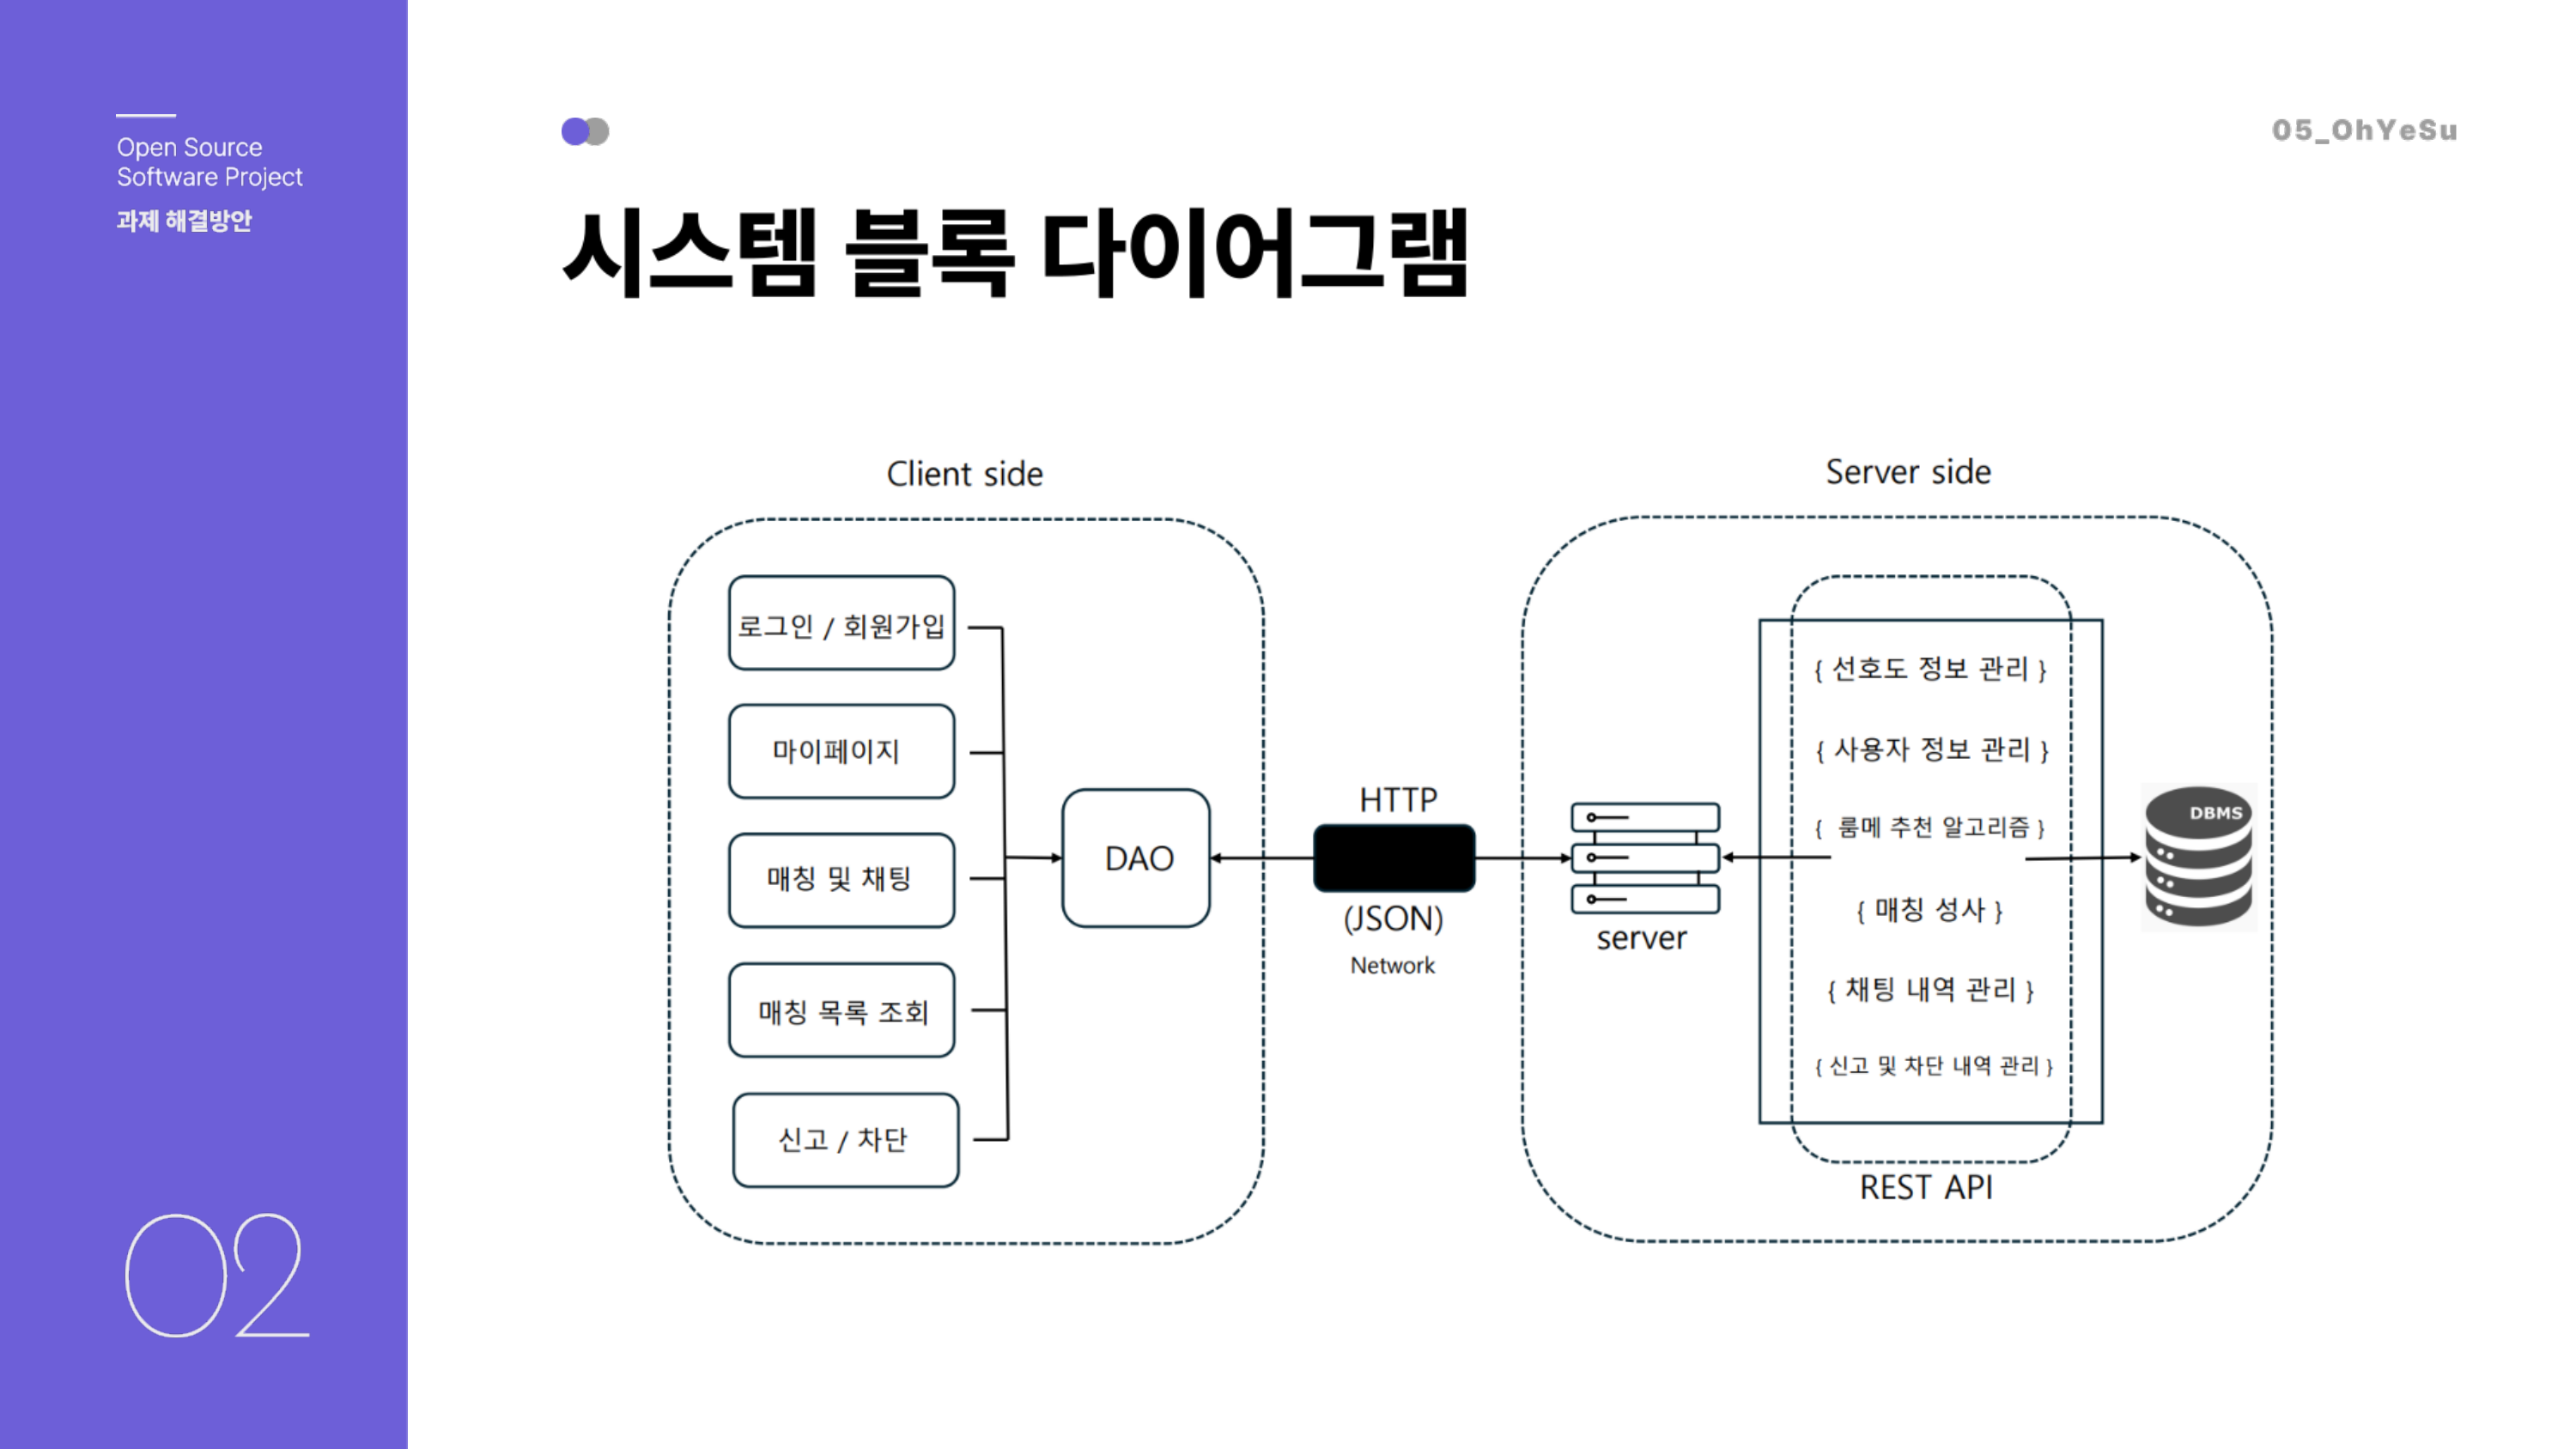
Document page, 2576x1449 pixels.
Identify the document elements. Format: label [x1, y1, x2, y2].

picture [2155, 92, 2530, 178]
picture [0, 0, 496, 1449]
picture [531, 118, 2326, 1292]
